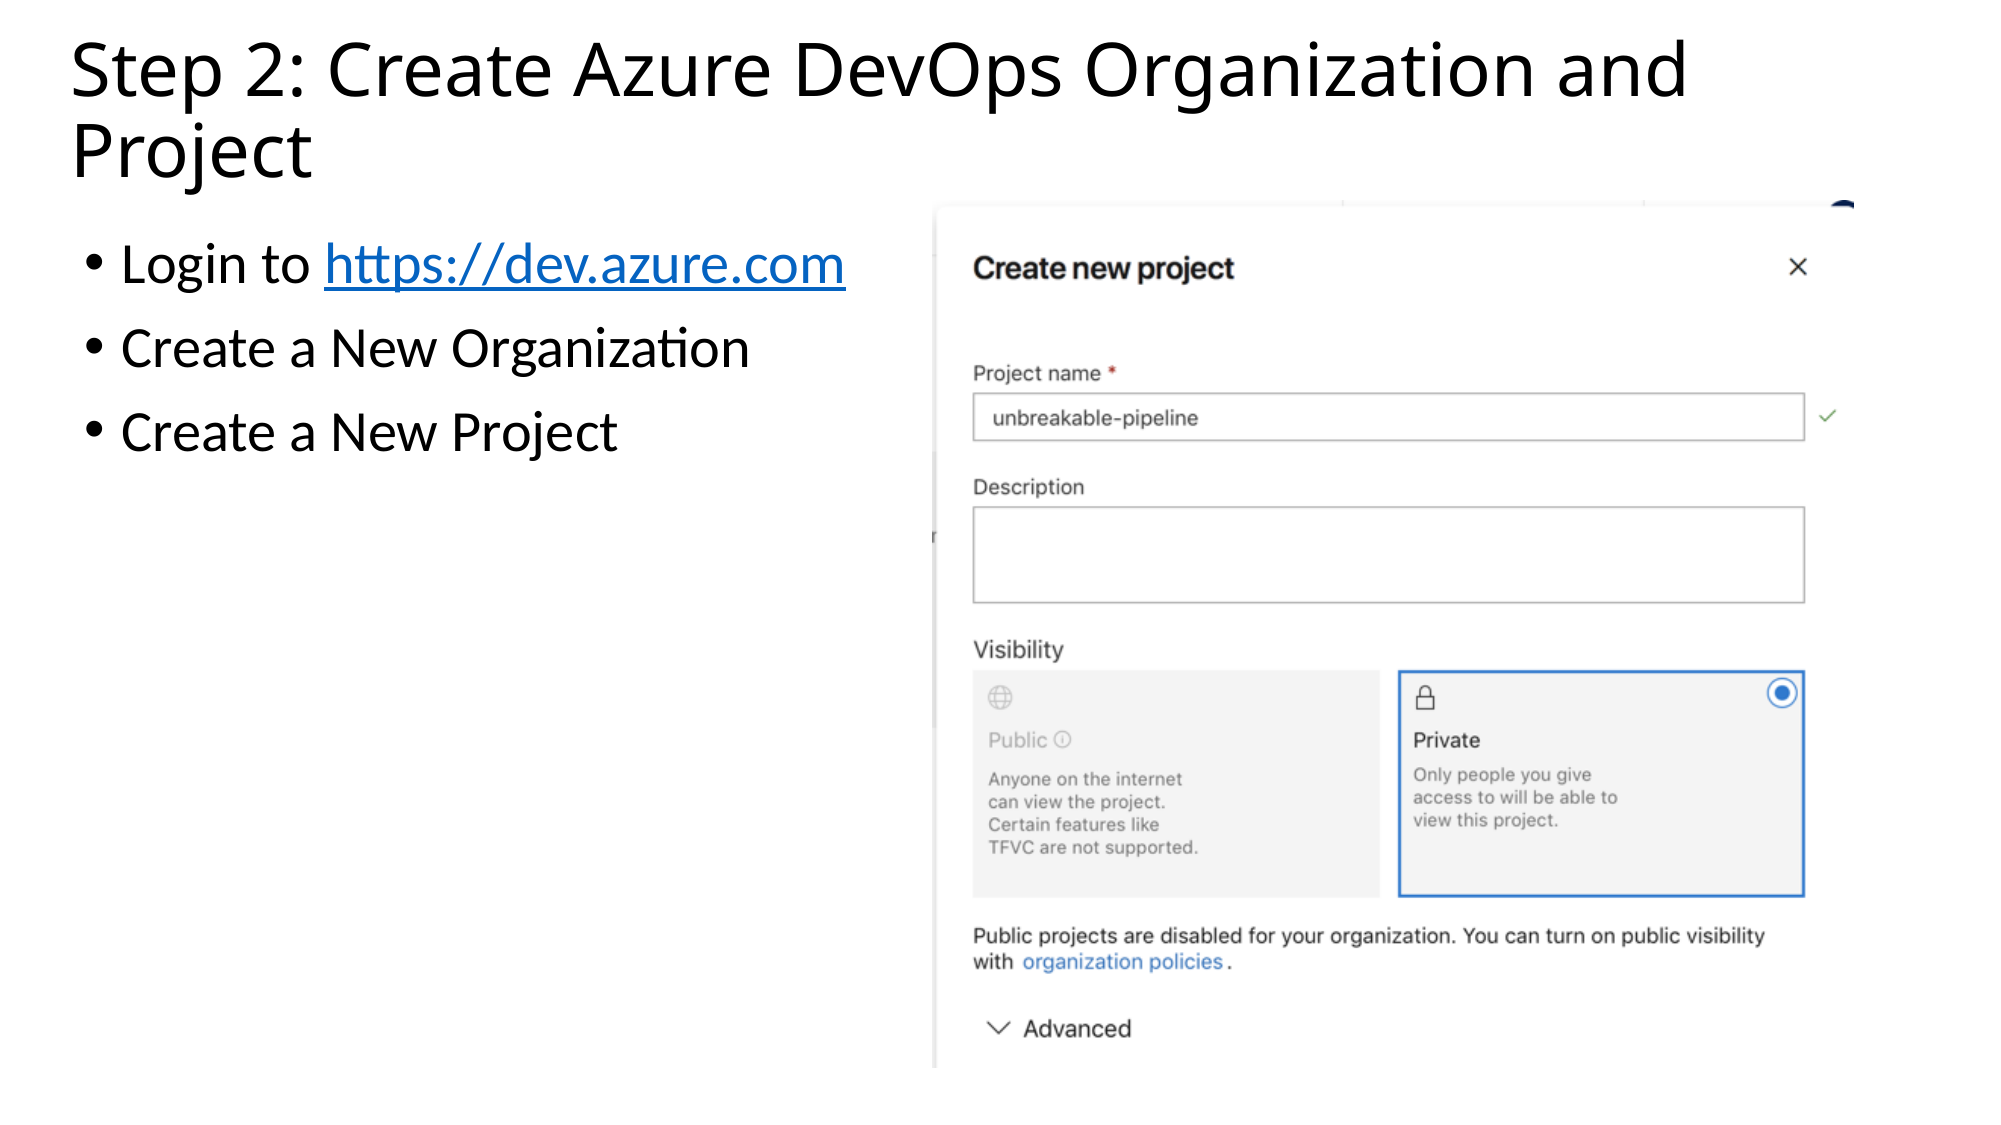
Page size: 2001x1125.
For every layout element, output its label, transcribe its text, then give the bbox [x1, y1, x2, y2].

title Step 2: Create Azure DevOps Organization and Project [55, 25, 1911, 201]
list Login to https://dev.azure.com Create a New Organization Create a New Project [69, 225, 872, 985]
picture [932, 200, 1854, 1068]
